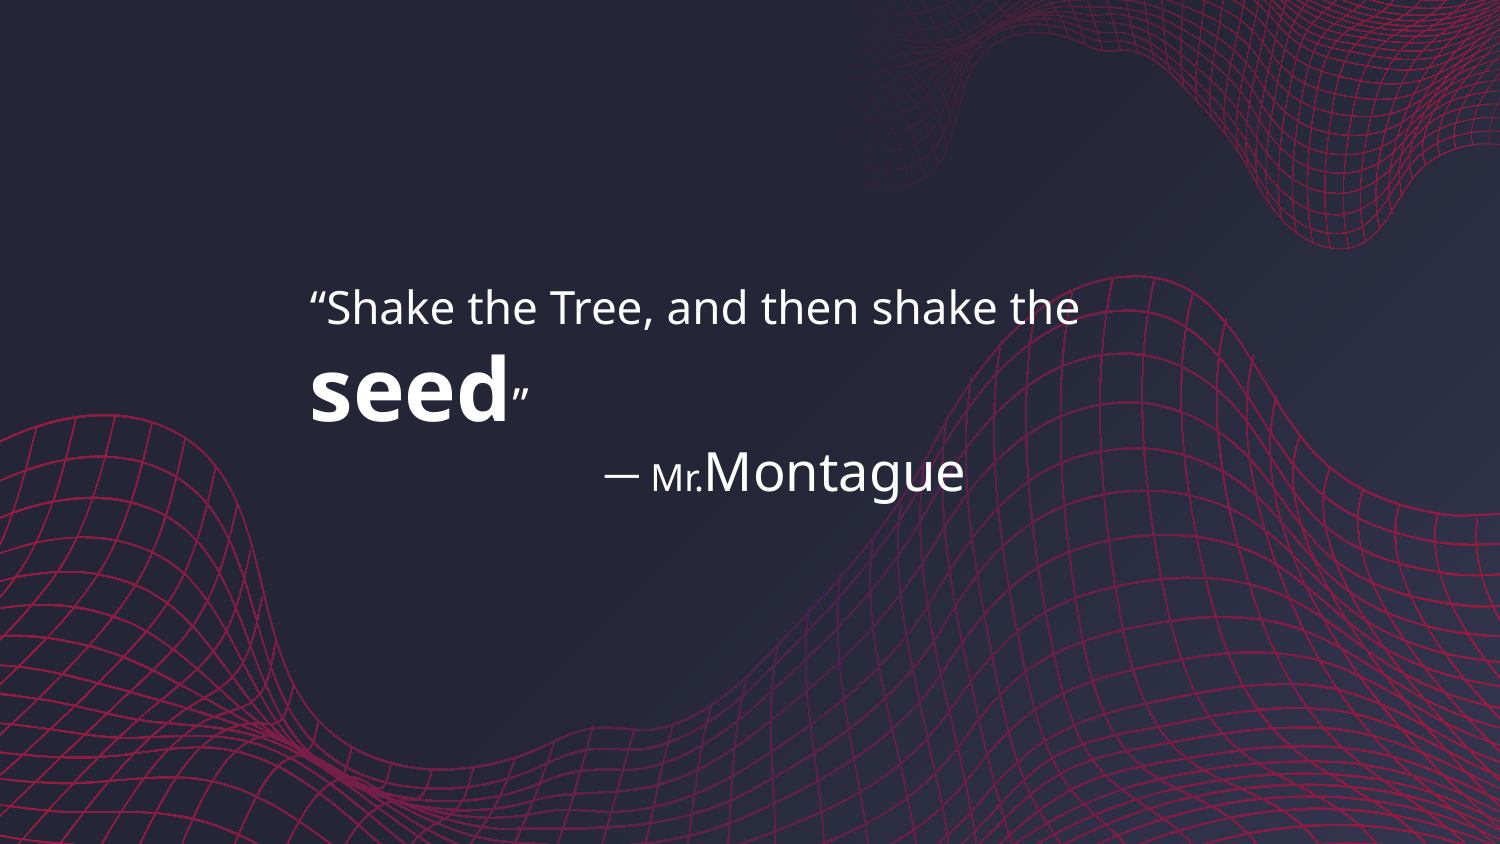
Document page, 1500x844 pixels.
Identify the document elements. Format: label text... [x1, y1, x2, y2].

subtitle “Shake the Tree, and then shake the seed” [294, 290, 1320, 454]
title 一Mr.Montague [180, 422, 982, 486]
